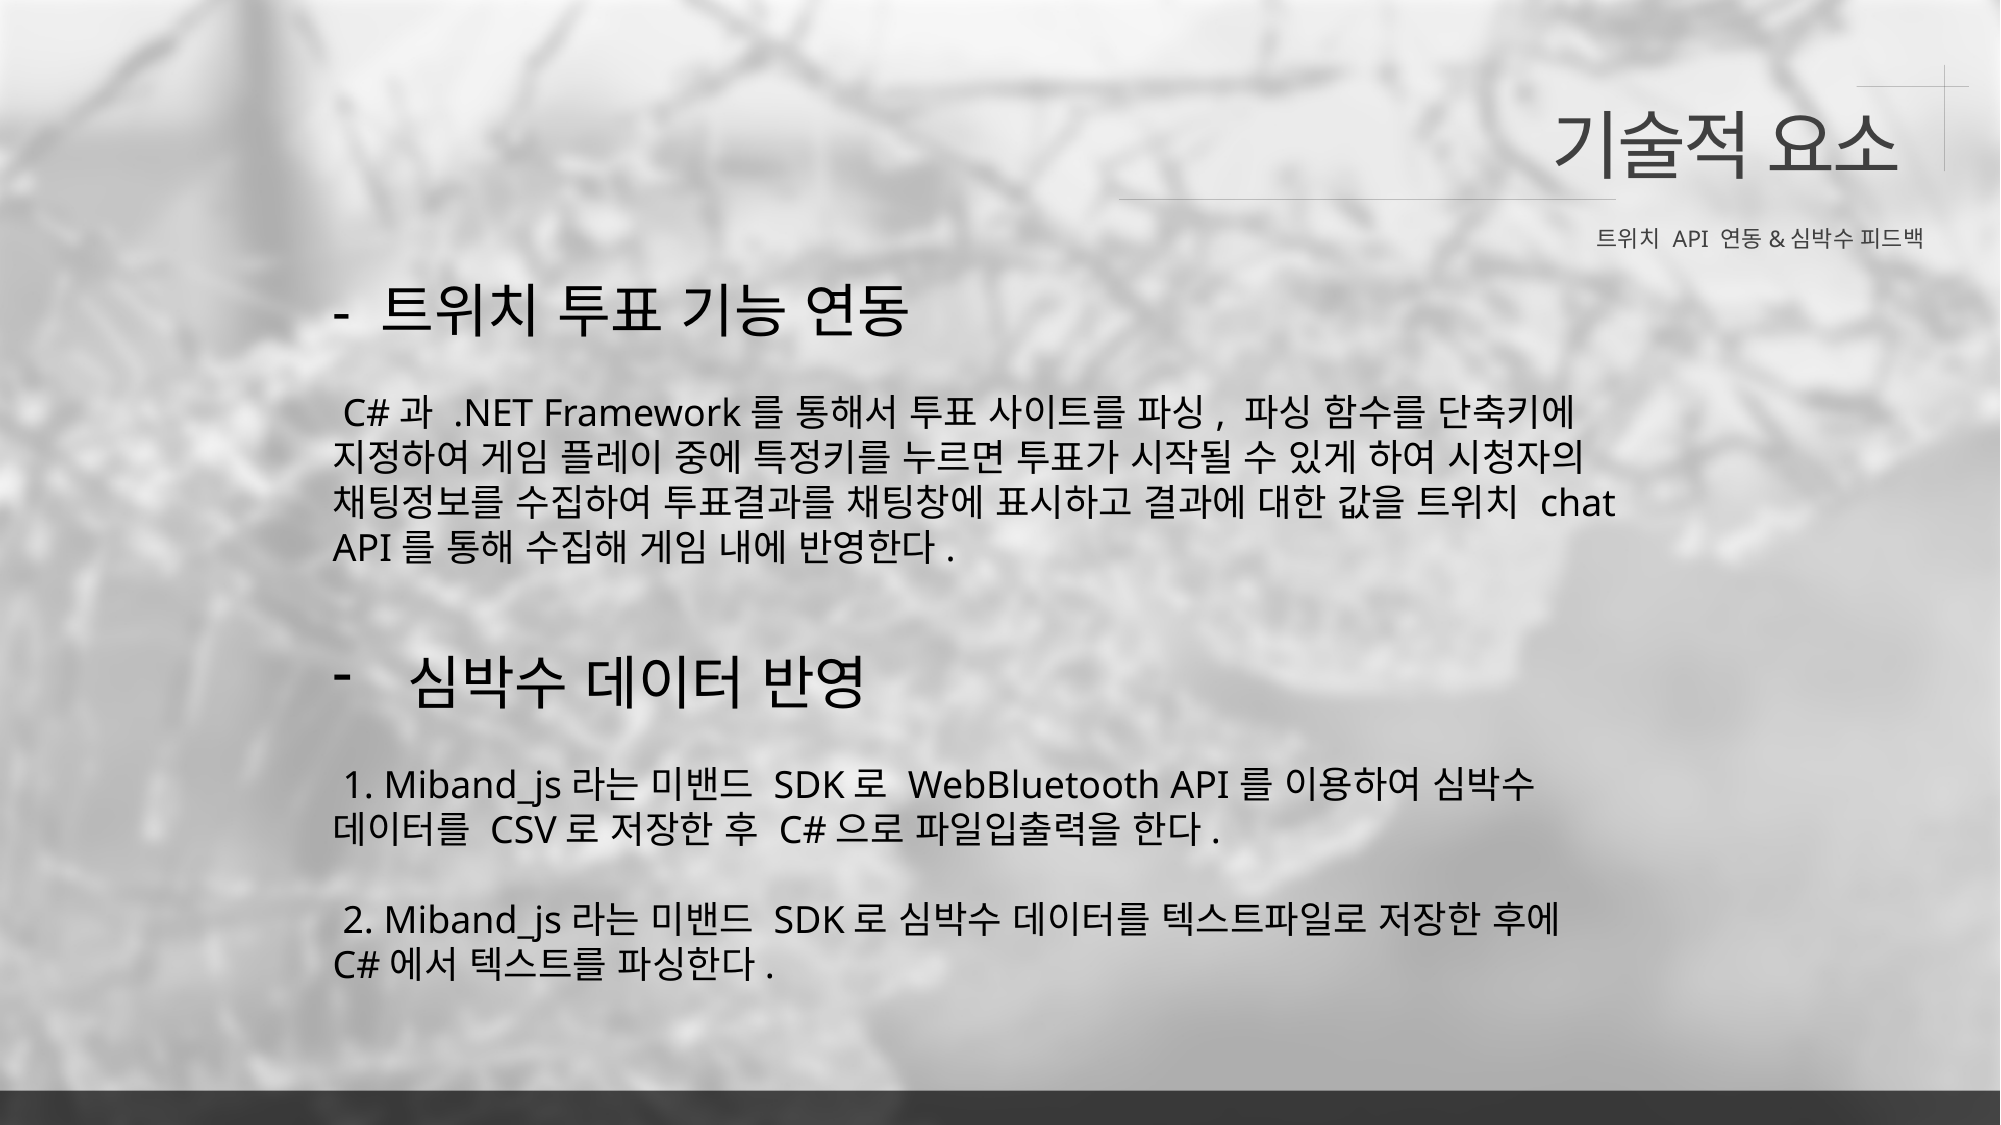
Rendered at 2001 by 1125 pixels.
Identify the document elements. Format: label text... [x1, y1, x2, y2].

picture [0, 0, 2000, 1125]
text_box - 트위치 투표 기능 연동 C#과 .NET Framework를 통해서 투표 사이트를 파싱, 파싱 함수를 단축키에 지정하여 게임 플레이 중에 특정키를 누르면 투표가 시작될 수 있게 하여 시청자의 채팅정보를 수집하여 투표결과를 채팅창에 표시하고 결과에 대한 값을 트위치 chat API를 통해 수집해 게임 내에 반영한다. [317, 267, 1645, 577]
text_box 기술적 요소 [1536, 91, 1917, 196]
text_box 트위치 API 연동&심박수 피드백 [1581, 216, 1940, 287]
text_box 심박수 데이터 반영 1. Miband_js라는 미밴드 SDK로 WebBluetooth API를 이용하여 심박수 데이터를 CSV로 저장한 후 C#으로 파일입출력을 한다. 2. Miband_js라는 미밴드 SDK로 심박수 데이터를 텍스트파일로 저장한 후에 C#에서 텍스트를 파싱한다. [317, 638, 1590, 994]
